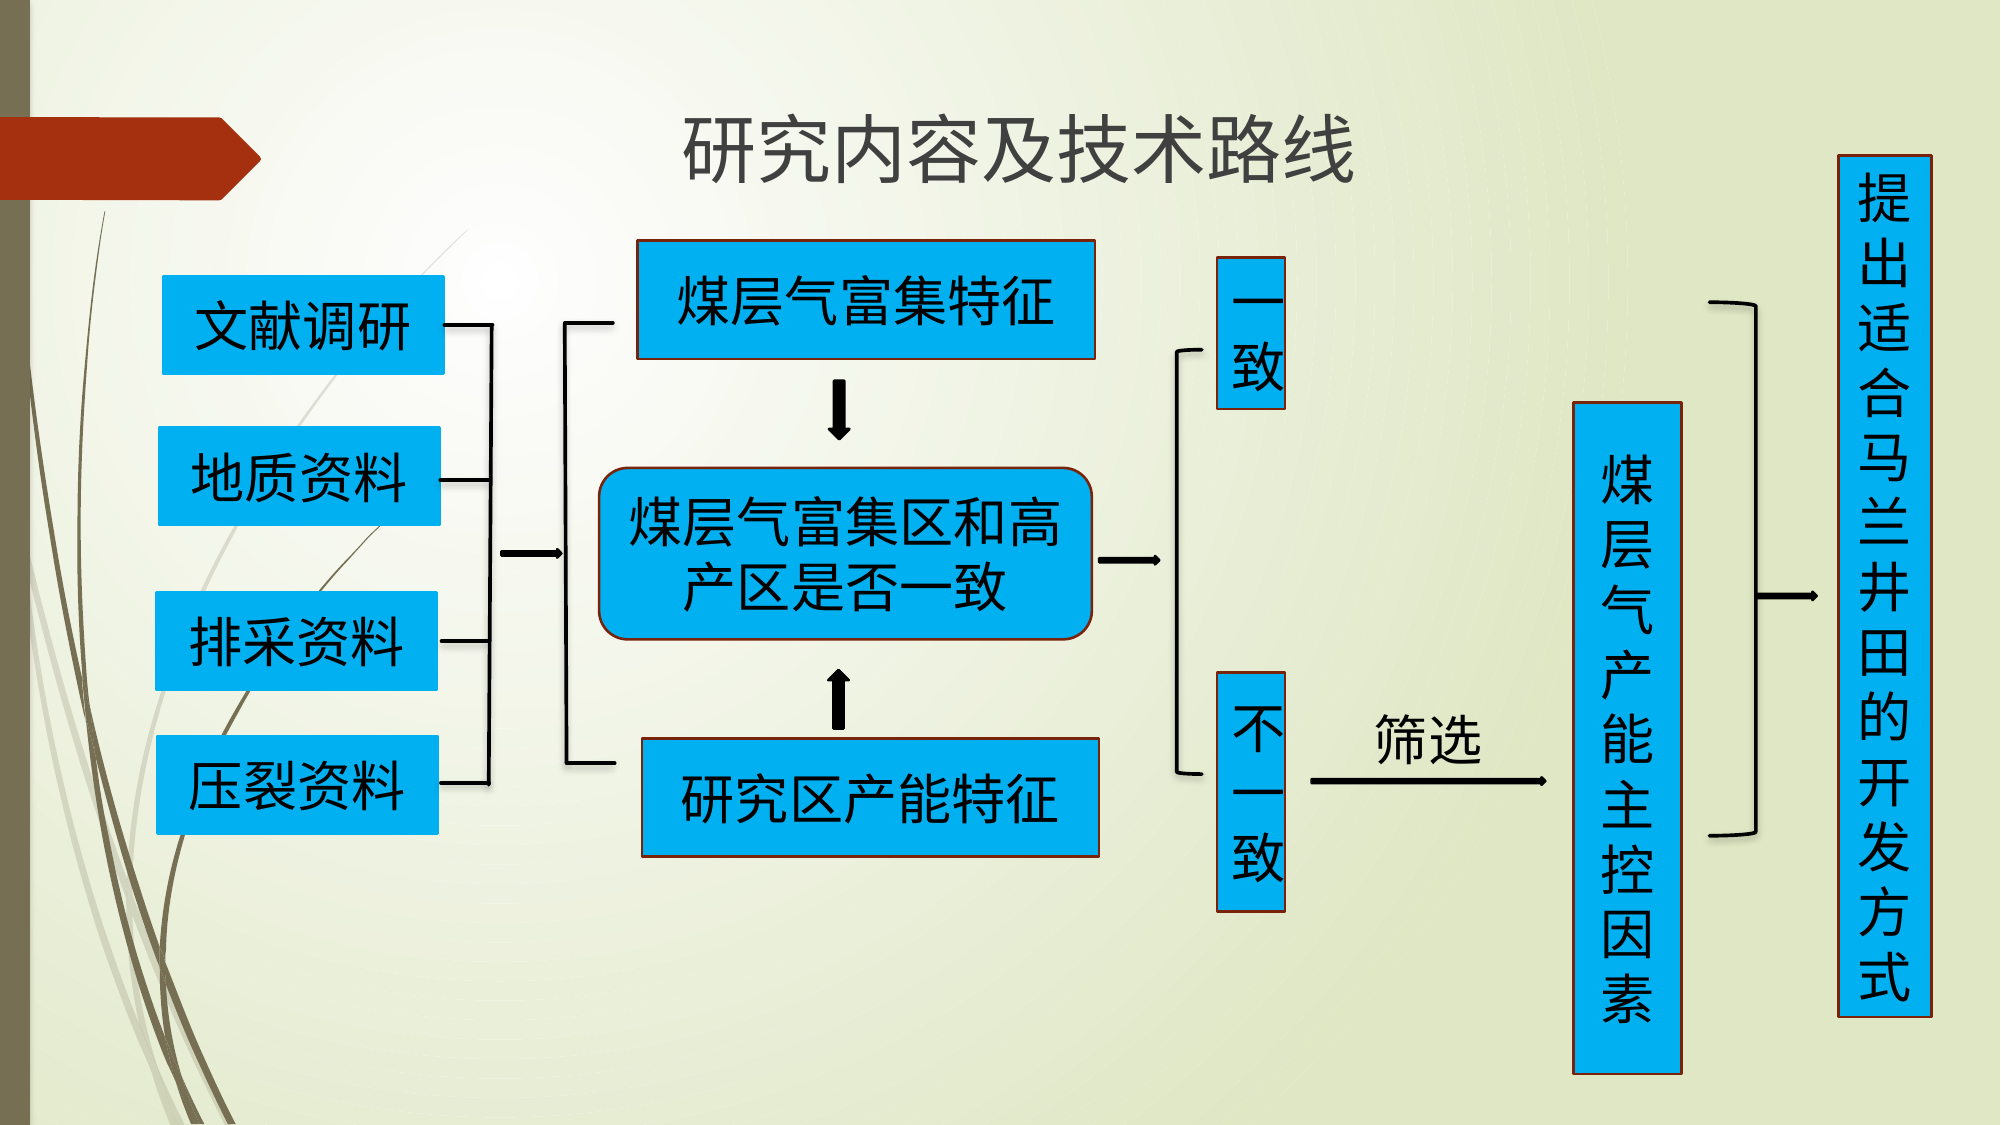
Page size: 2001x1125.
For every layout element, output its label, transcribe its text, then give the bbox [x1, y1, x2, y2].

text_box [1755, 590, 1818, 602]
text_box 煤层气富集区和高产区是否一致 [597, 466, 1094, 641]
text_box 筛选 [1358, 699, 1498, 780]
text_box [1097, 554, 1161, 566]
text_box [827, 379, 851, 441]
text_box [1707, 300, 1758, 838]
text_box 地质资料 [158, 426, 441, 526]
list 研究内容及技术路线 [287, 95, 1751, 192]
text_box 研究区产能特征 [641, 737, 1100, 858]
text_box 排采资料 [155, 591, 438, 691]
text_box 文献调研 [162, 275, 445, 375]
text_box 一致 [1216, 256, 1286, 410]
text_box 压裂资料 [156, 735, 439, 835]
text_box [500, 548, 558, 559]
text_box 煤层气富集特征 [636, 239, 1096, 360]
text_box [488, 326, 492, 786]
text_box [1310, 776, 1547, 787]
text_box 提出适合马兰井田的开发方式 [1837, 154, 1933, 1018]
text_box 不一致 [1216, 671, 1286, 913]
text_box [1174, 347, 1204, 776]
text_box [827, 669, 850, 730]
text_box 煤层气产能主控因素 [1572, 401, 1683, 1075]
